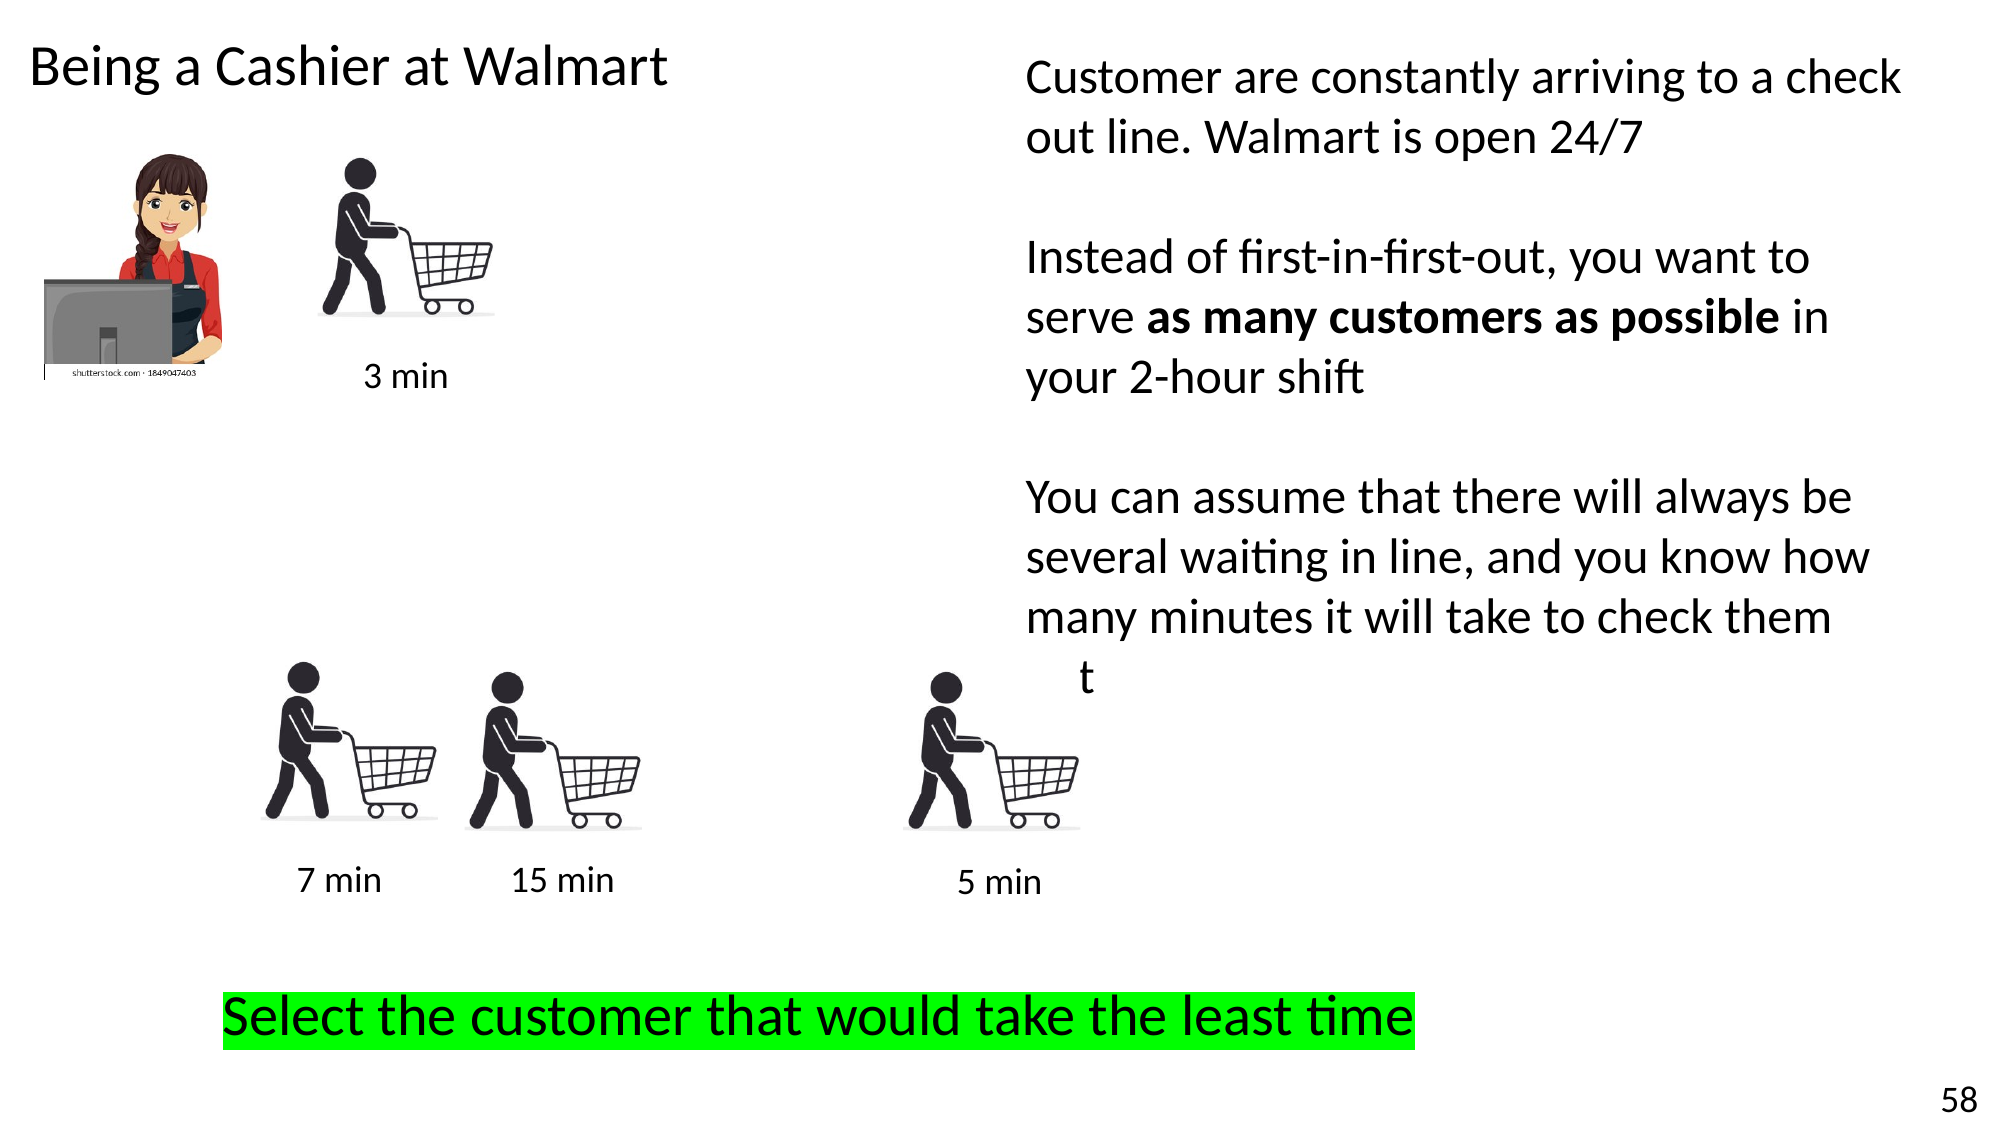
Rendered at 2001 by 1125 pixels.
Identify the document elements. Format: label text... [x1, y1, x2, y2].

text_box 7 min [281, 847, 398, 908]
picture [260, 657, 438, 825]
picture [464, 666, 642, 834]
text_box Select the customer that would take the least time [207, 969, 1430, 1055]
picture [903, 666, 1081, 834]
text_box Being a Cashier at Walmart [14, 20, 684, 105]
text_box 58 [1925, 1068, 1997, 1114]
picture [44, 154, 222, 380]
text_box Customer are constantly arriving to a check out line. Walmart is open 24/7 Instead of first-in-first-out, you want to serve as many customers as possible in your 2-hour shift You can assume that there will always be several waiting in line, and you know how many minutes it will take to check them out [1010, 36, 1929, 711]
text_box 3 min [348, 343, 464, 404]
text_box 5 min [942, 849, 1058, 910]
picture [317, 152, 495, 321]
text_box 15 min [495, 847, 631, 908]
